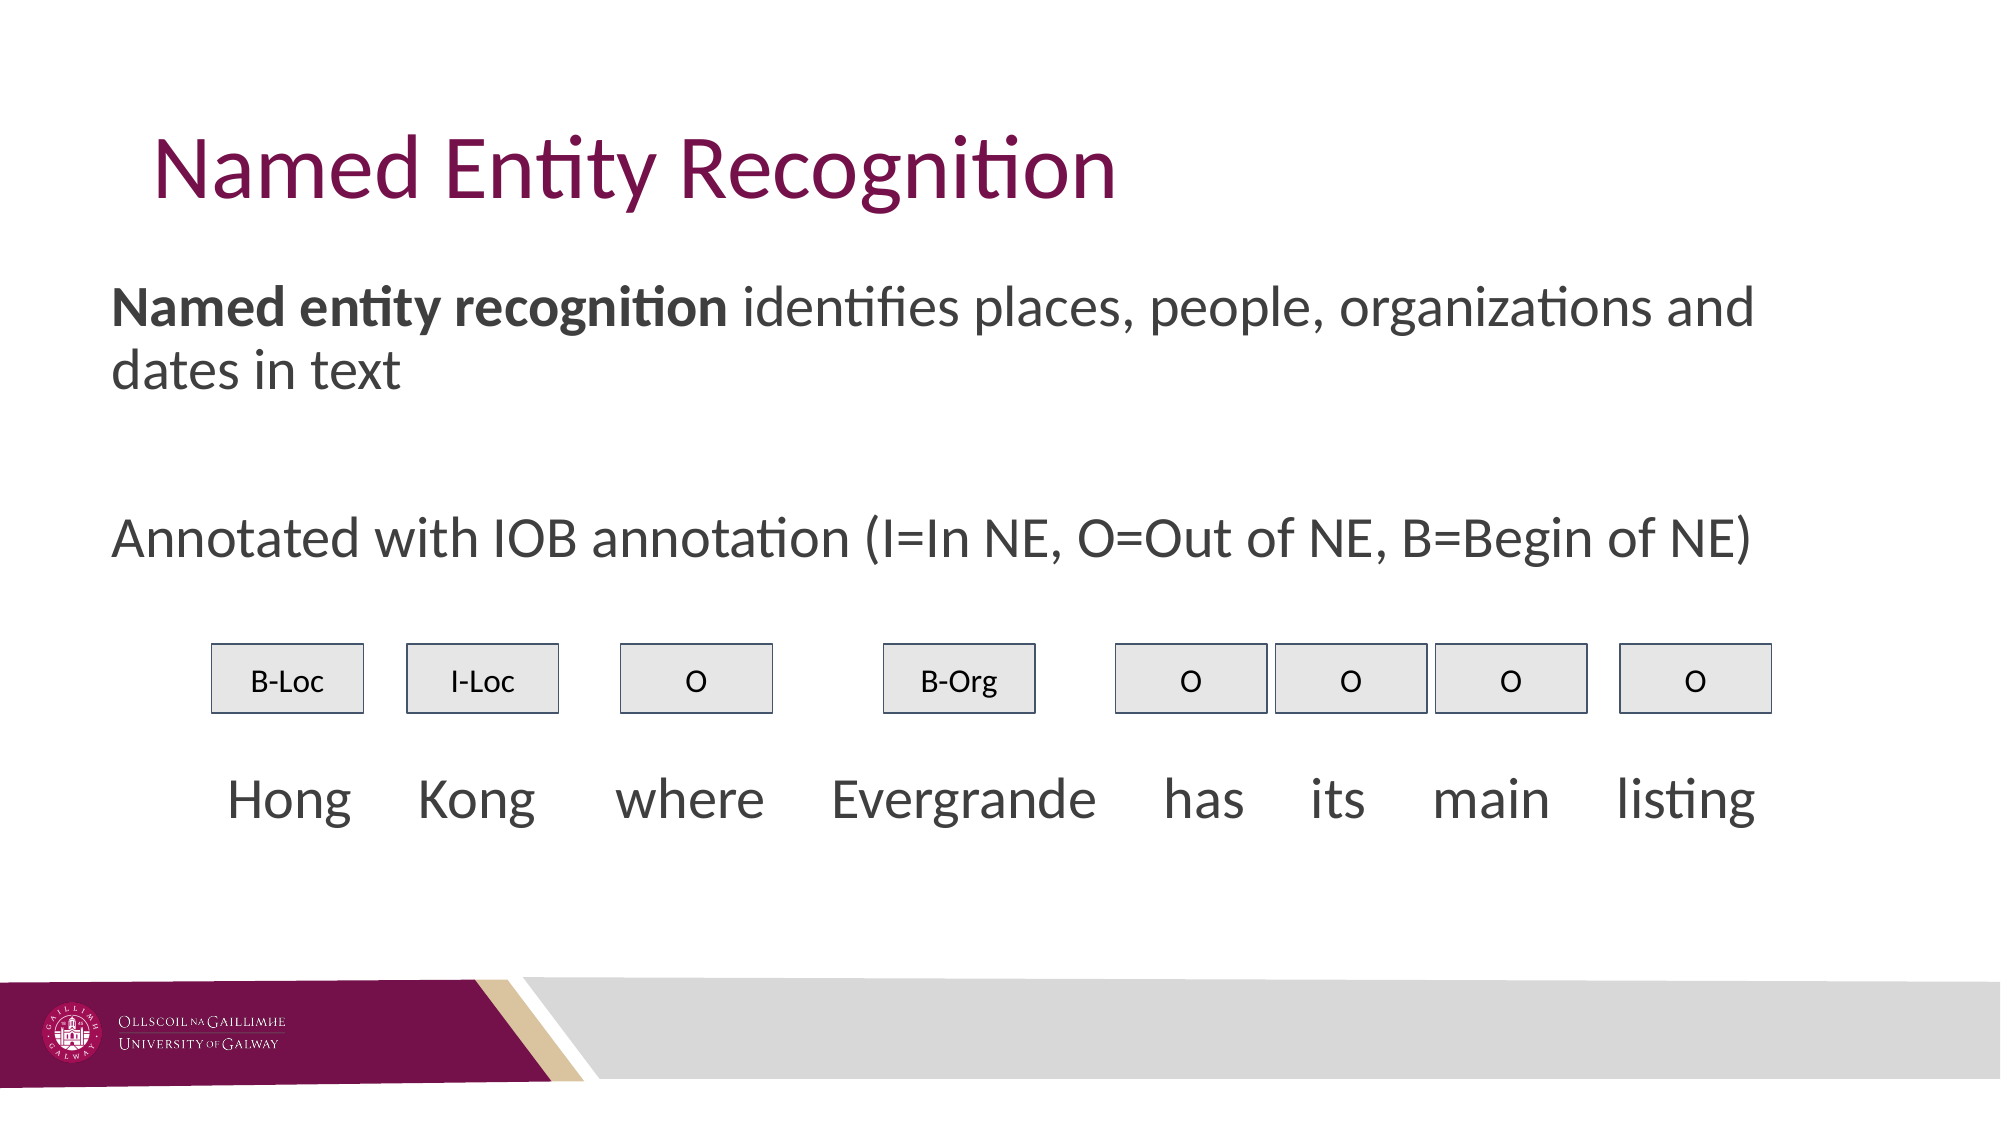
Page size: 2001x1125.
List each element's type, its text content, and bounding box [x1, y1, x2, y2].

text_box O [1115, 644, 1268, 714]
text_box O [1619, 644, 1772, 714]
text_box O [620, 644, 773, 714]
text_box O [1275, 644, 1428, 714]
text_box O [1435, 644, 1588, 714]
list Hong Kong where Evergrande has its main listing [129, 753, 1855, 895]
picture [42, 1002, 285, 1063]
title Named Entity Recognition [137, 59, 1863, 278]
text_box B-Loc [211, 644, 364, 714]
text_box I-Loc [406, 644, 559, 714]
text_box B-Org [883, 644, 1036, 714]
list Named entity recognition identifies places, people, organizations and dates in text Annotated with IOB annotation (I=In NE, O=Out of NE, B=Begin of NE) [96, 261, 1822, 500]
